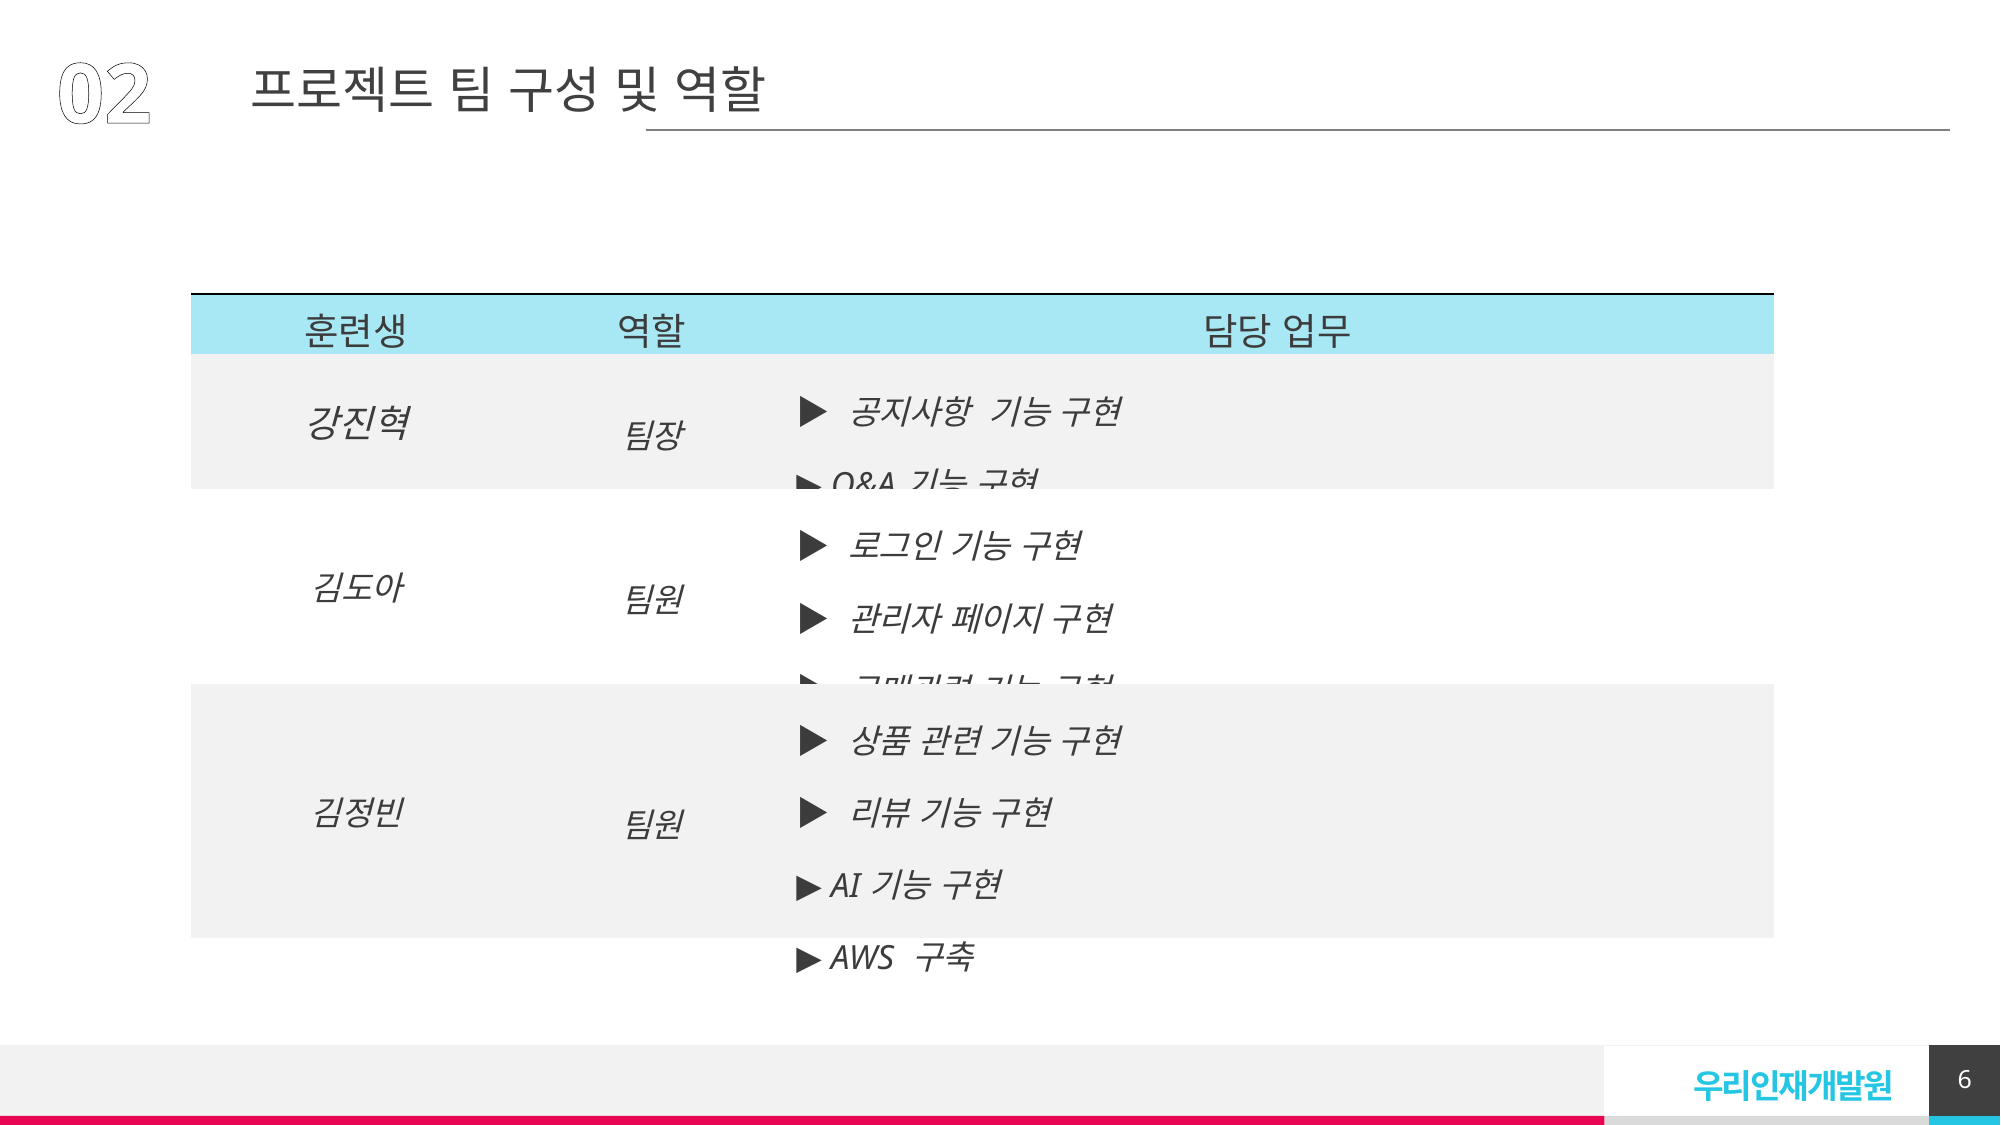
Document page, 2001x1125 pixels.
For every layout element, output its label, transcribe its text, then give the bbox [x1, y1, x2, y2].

table_cell ▶ 로그인 기능 구현 ▶ 관리자 페이지 구현 ▶ 구매관련 기능 구현 [782, 489, 1774, 684]
text_box 프로젝트 팀 구성 및 역할 [236, 51, 782, 127]
table_cell 팀원 [522, 489, 782, 684]
table_cell 팀원 [522, 684, 782, 938]
table_header 훈련생 [191, 295, 522, 354]
table_cell 강진혁 [191, 354, 522, 489]
table_cell 팀장 [522, 354, 782, 489]
table_header 역할 [522, 295, 782, 354]
table_header 담당 업무 [782, 295, 1774, 354]
text_box 02 [41, 32, 233, 148]
table_cell 김정빈 [191, 684, 522, 938]
table_cell 김도아 [191, 489, 522, 684]
table_cell ▶ 상품 관련 기능 구현 ▶ 리뷰 기능 구현 ▶ AI기능 구현 ▶ AWS 구축 [782, 684, 1774, 938]
table_cell ▶ 공지사항 기능 구현 ▶ Q&A기능 구현 [782, 354, 1774, 489]
slide_number 6 [1929, 1045, 2000, 1116]
